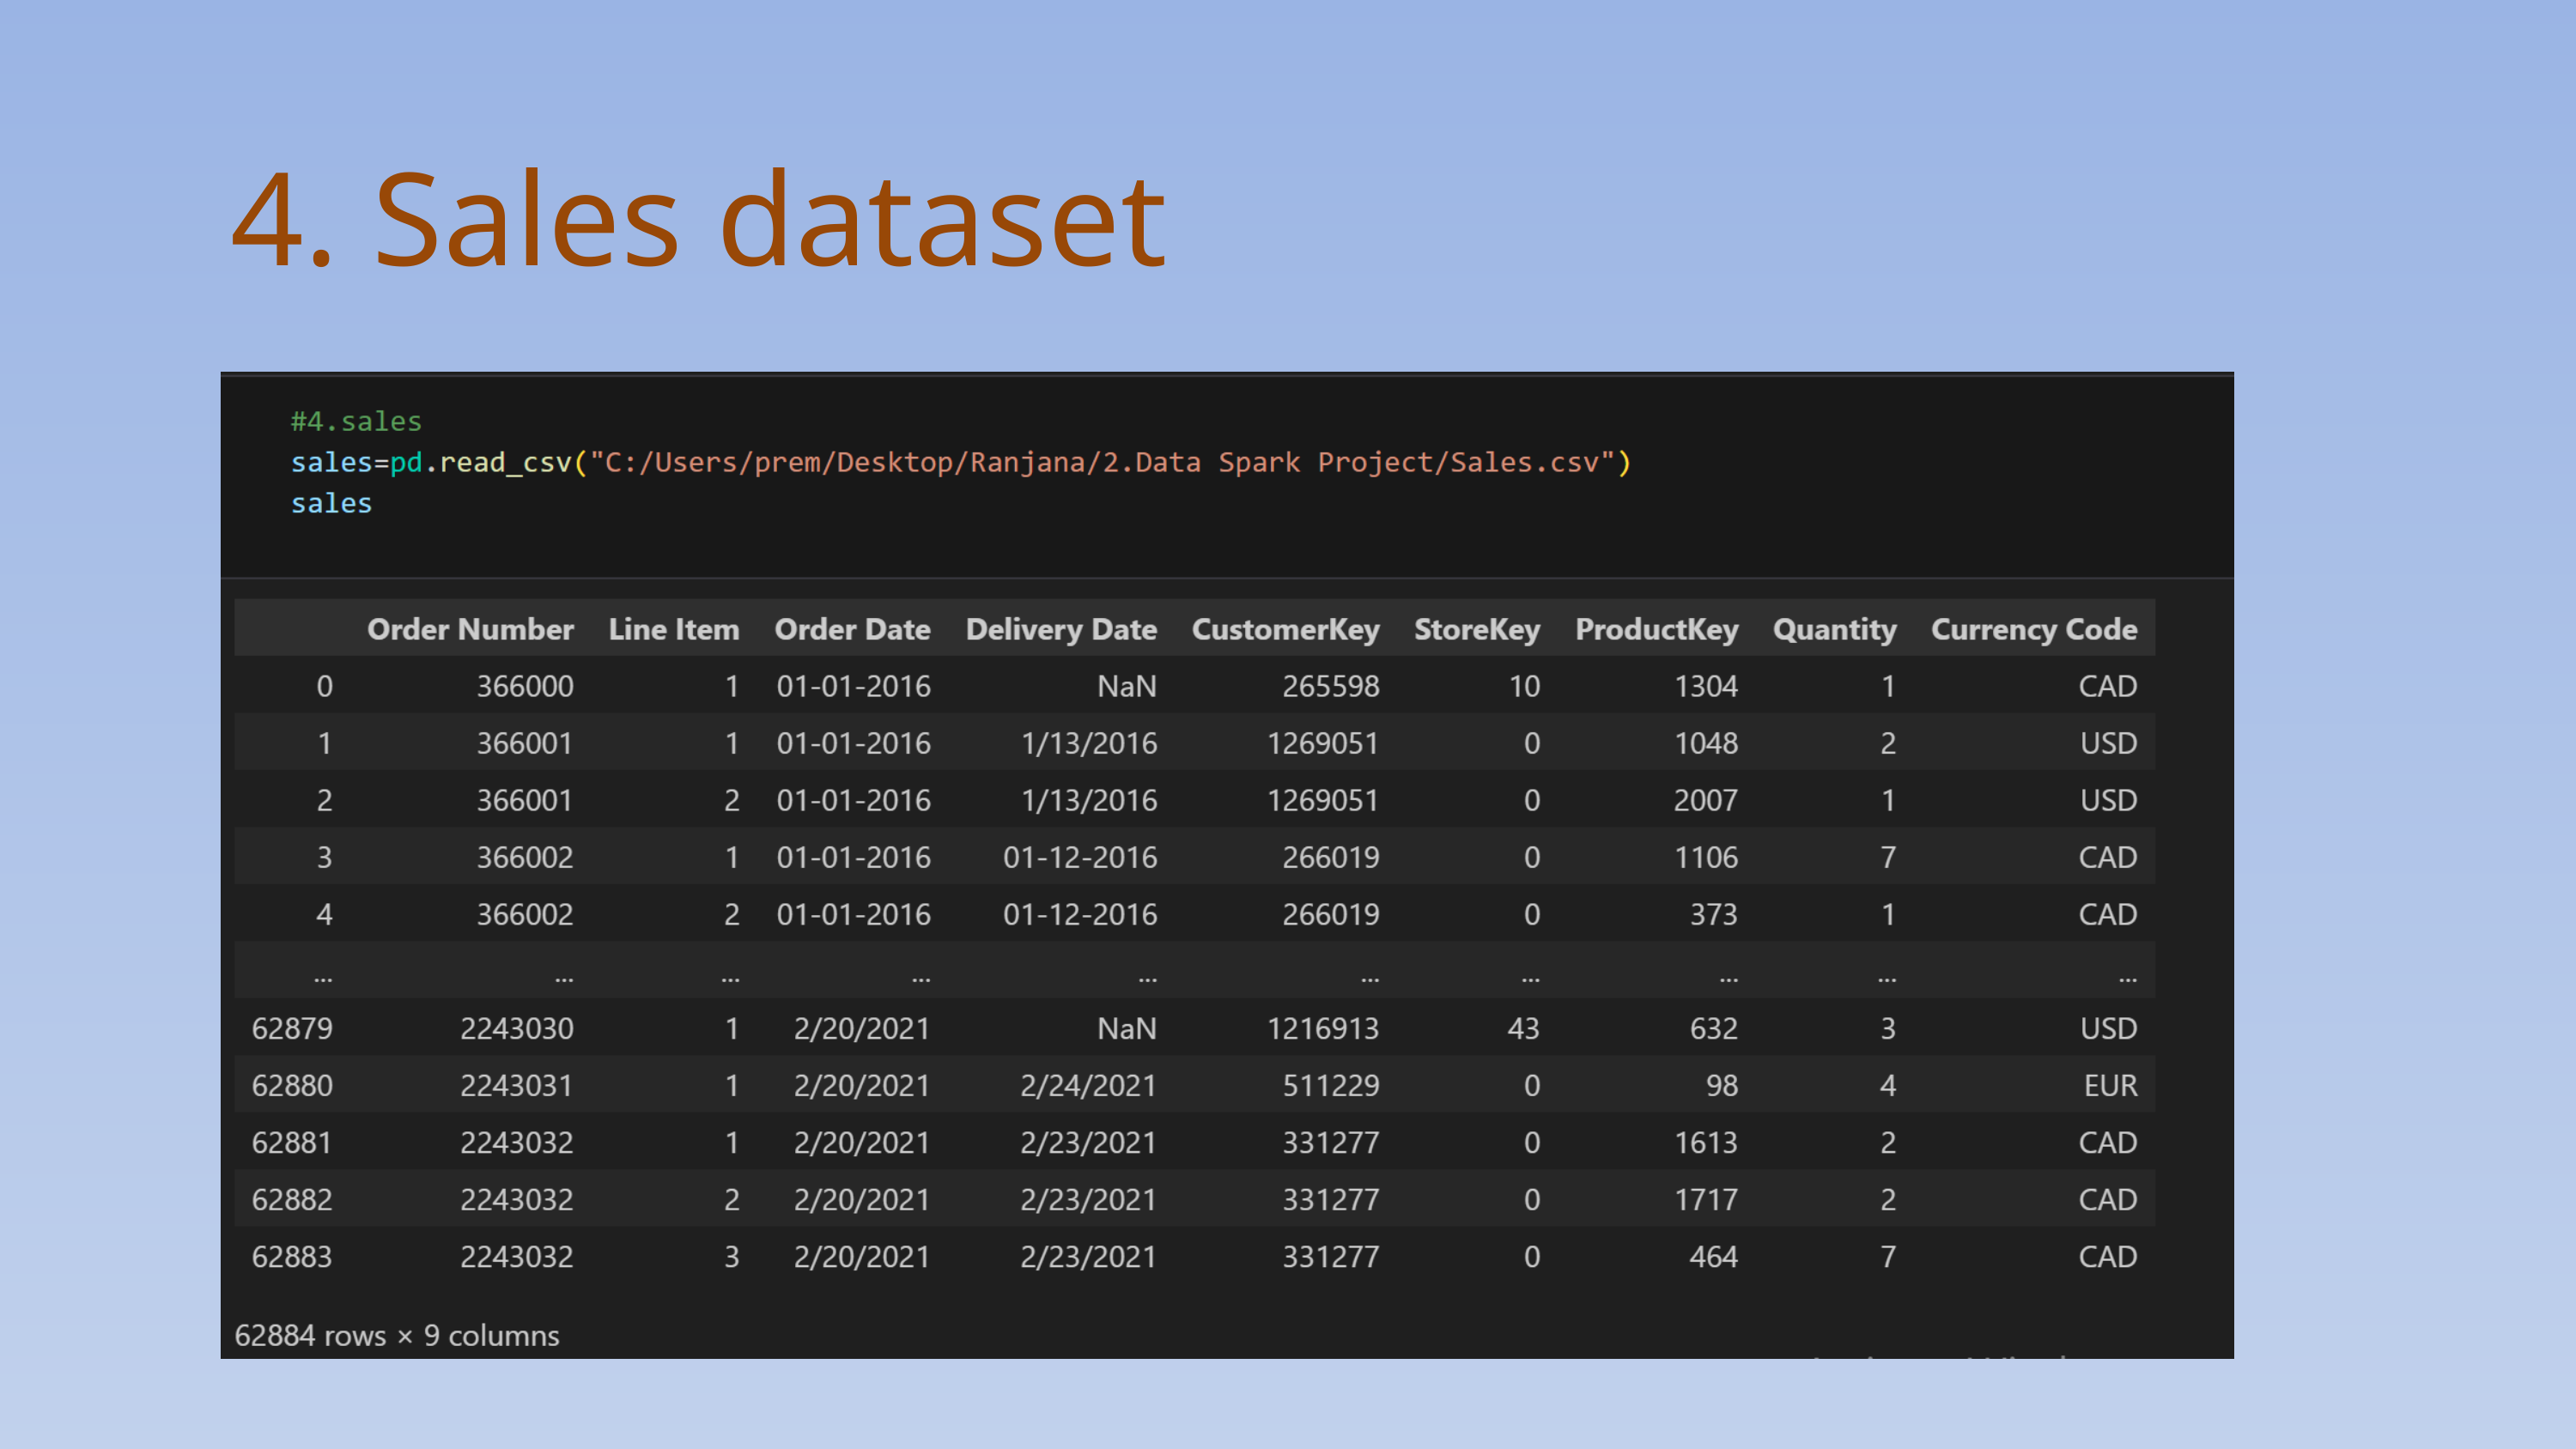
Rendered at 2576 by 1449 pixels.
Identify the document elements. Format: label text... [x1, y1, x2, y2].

picture [221, 372, 2234, 1359]
text_box 4. Sales dataset [218, 130, 1181, 299]
